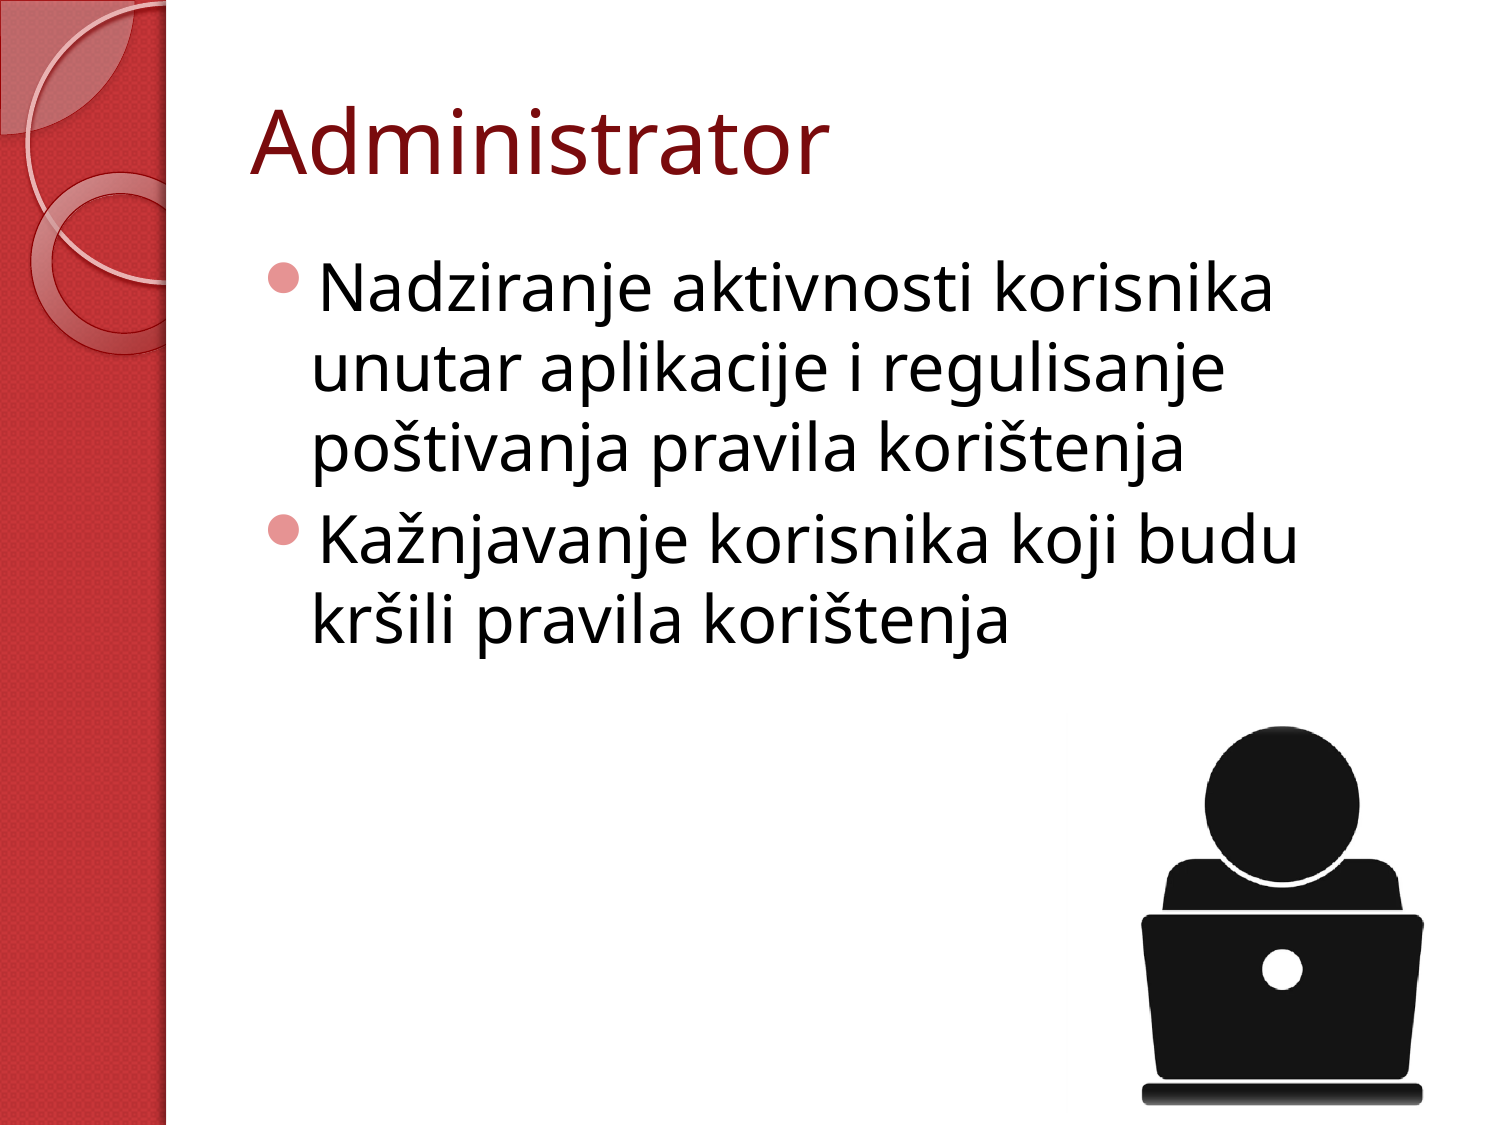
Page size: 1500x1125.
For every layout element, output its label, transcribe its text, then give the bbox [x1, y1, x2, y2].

list Nadziranje aktivnosti korisnika unutar aplikacije i regulisanje poštivanja pravila korištenja Kažnjavanje korisnika koji budu kršili pravila korištenja [235, 237, 1466, 1025]
picture [1066, 701, 1496, 1125]
title Administrator [235, 45, 1466, 233]
